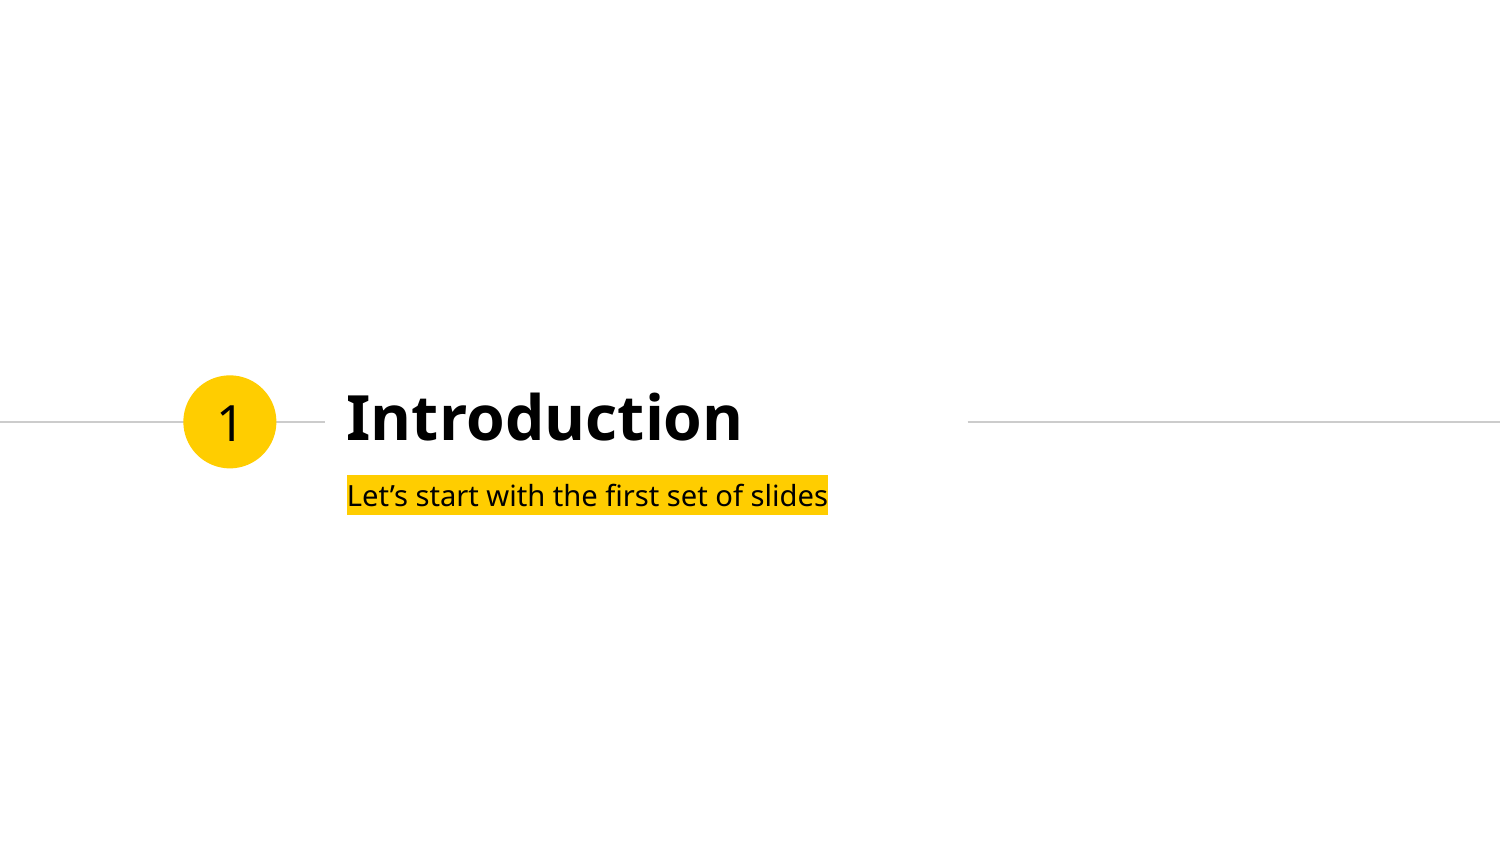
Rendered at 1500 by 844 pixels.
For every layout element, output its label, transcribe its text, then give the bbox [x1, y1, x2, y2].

subtitle Let’s start with the first set of slides [331, 461, 1249, 591]
text_box 1 [186, 375, 276, 468]
title Introduction [331, 277, 1249, 461]
